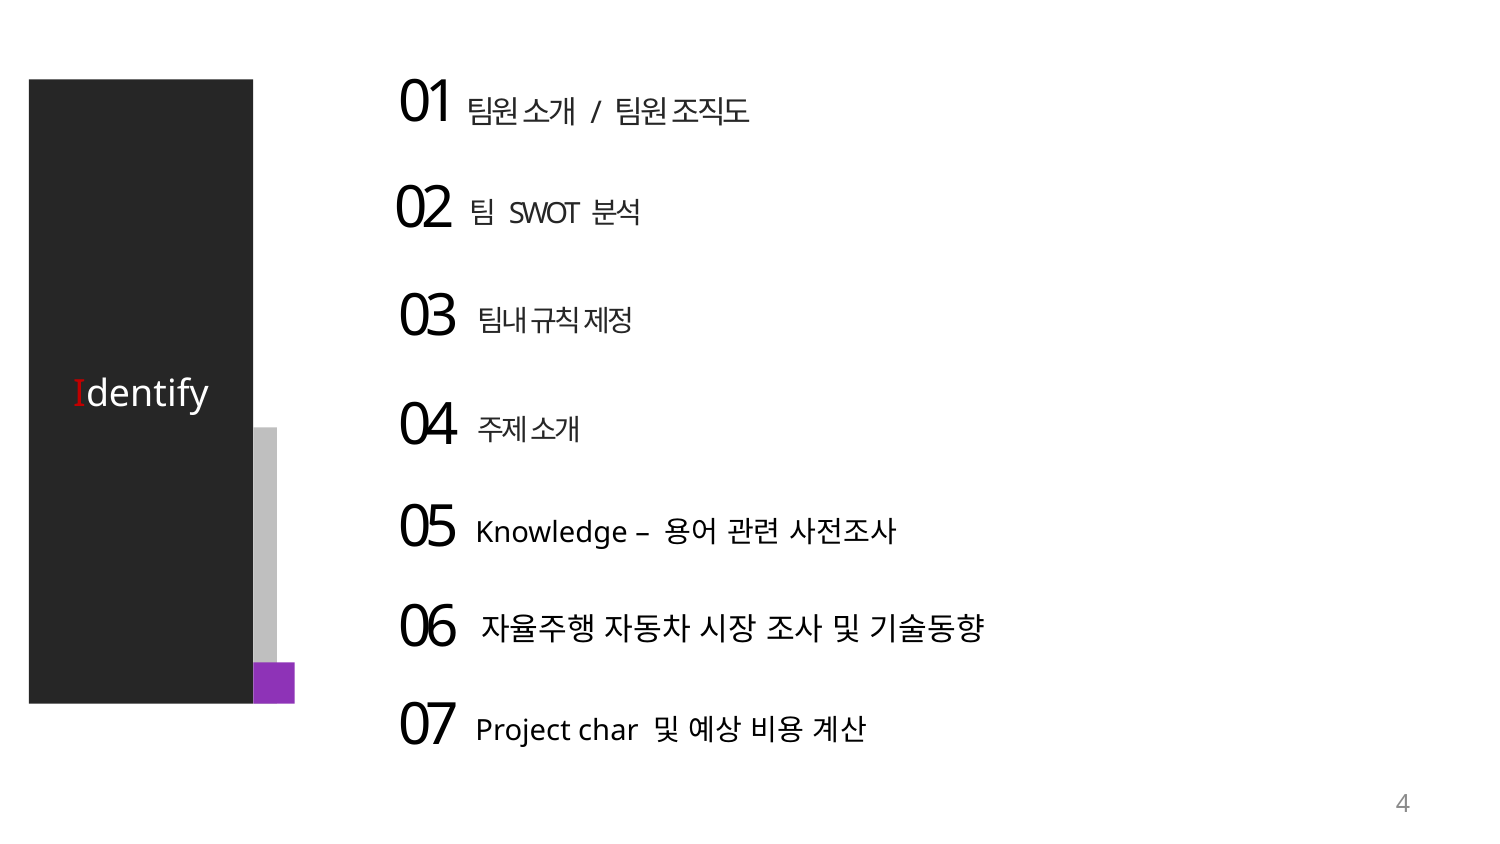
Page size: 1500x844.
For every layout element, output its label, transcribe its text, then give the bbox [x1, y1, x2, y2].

text_box 팀원 소개 / 팀원 조직도 [451, 84, 895, 182]
text_box [251, 425, 279, 660]
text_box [383, 378, 688, 480]
slide_number 4 [1074, 782, 1425, 827]
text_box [383, 678, 717, 765]
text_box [383, 55, 676, 142]
text_box 자율주행 자동차 시장 조사 및 기술동향 [692, 602, 1258, 655]
text_box Project char 및 예상 비용 계산 [721, 703, 1123, 754]
text_box [251, 660, 297, 706]
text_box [383, 480, 717, 568]
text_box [383, 269, 676, 356]
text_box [379, 161, 680, 272]
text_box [383, 580, 688, 668]
text_box Identify [27, 77, 255, 706]
text_box Knowledge – 용어 관련 사전조사 [721, 506, 1123, 556]
